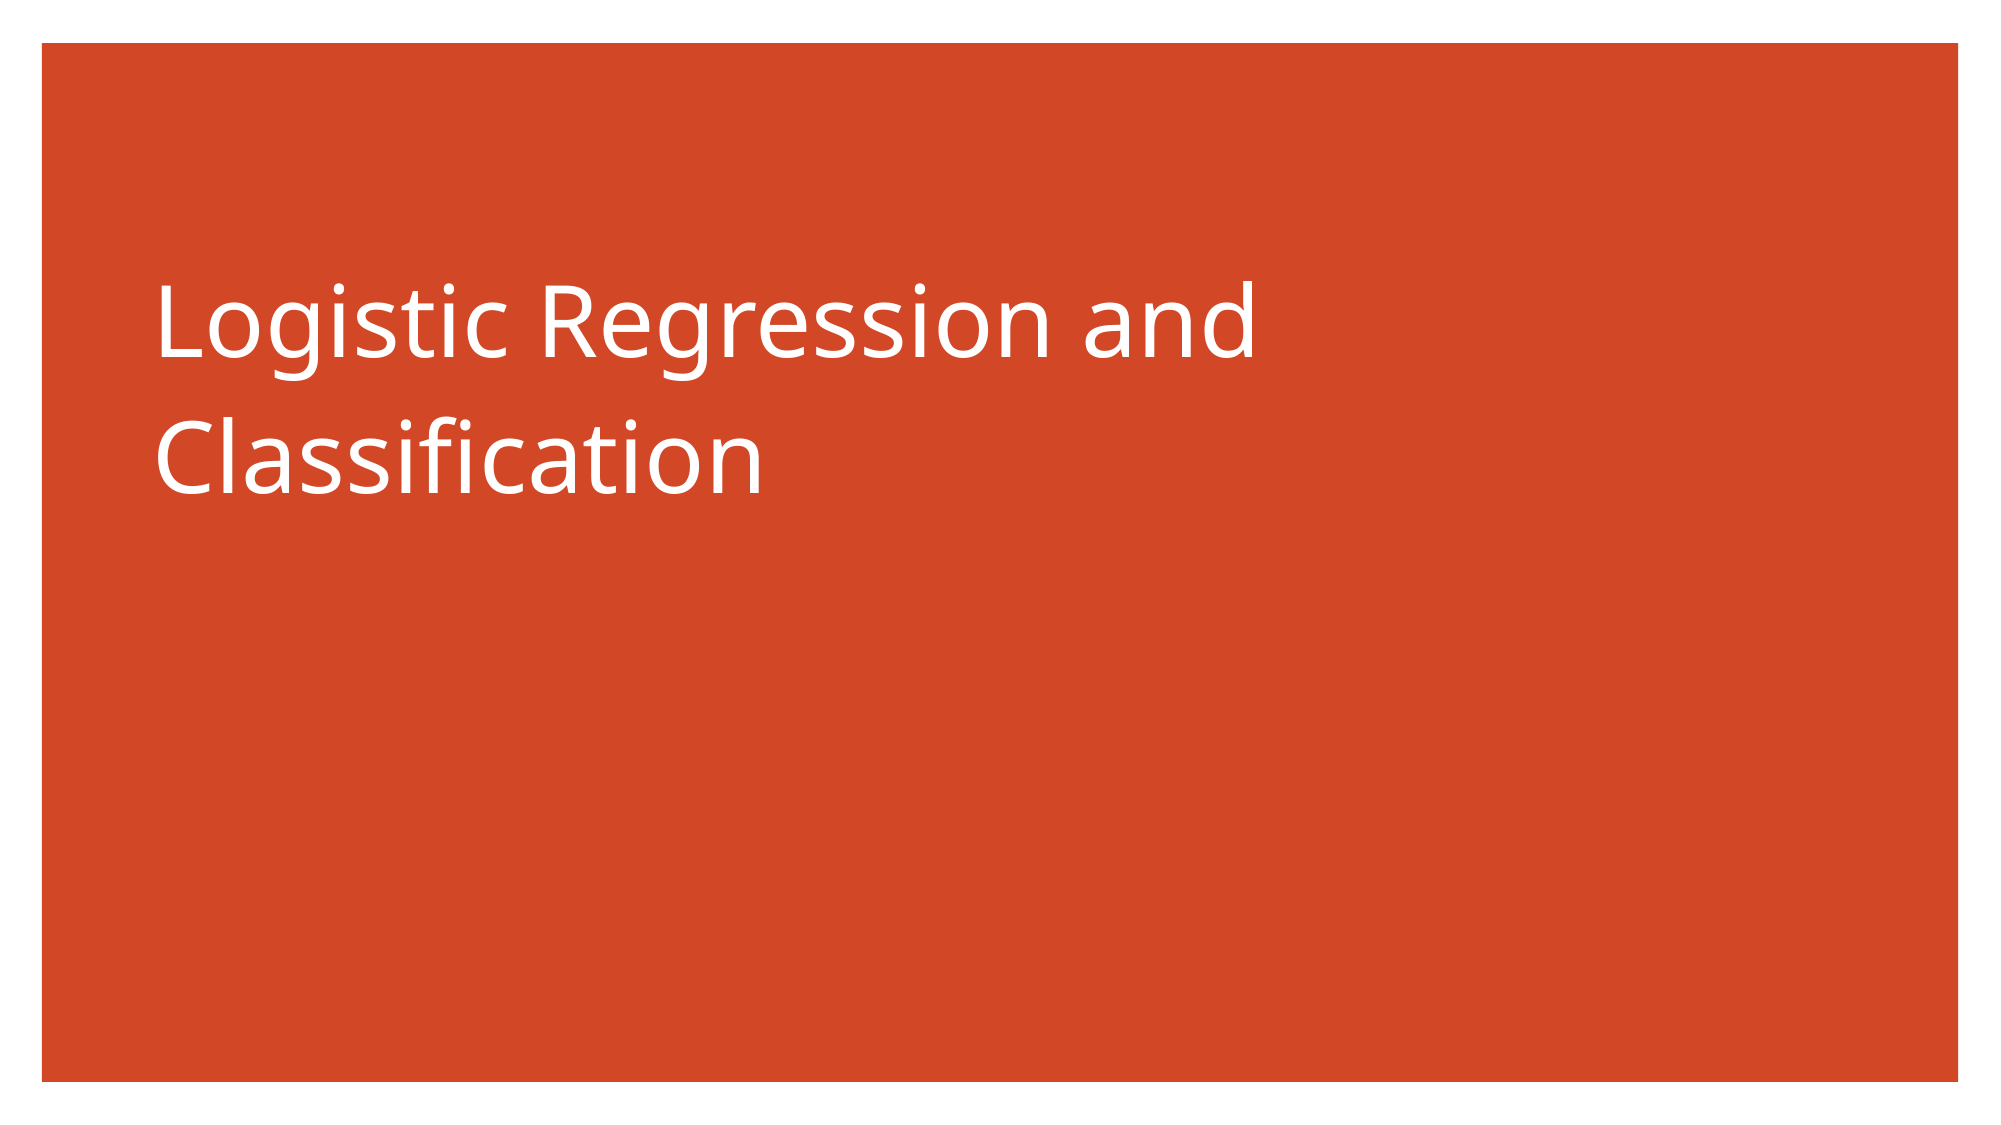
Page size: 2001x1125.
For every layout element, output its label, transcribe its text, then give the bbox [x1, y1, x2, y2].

title Logistic Regression and Classification [137, 190, 1863, 583]
